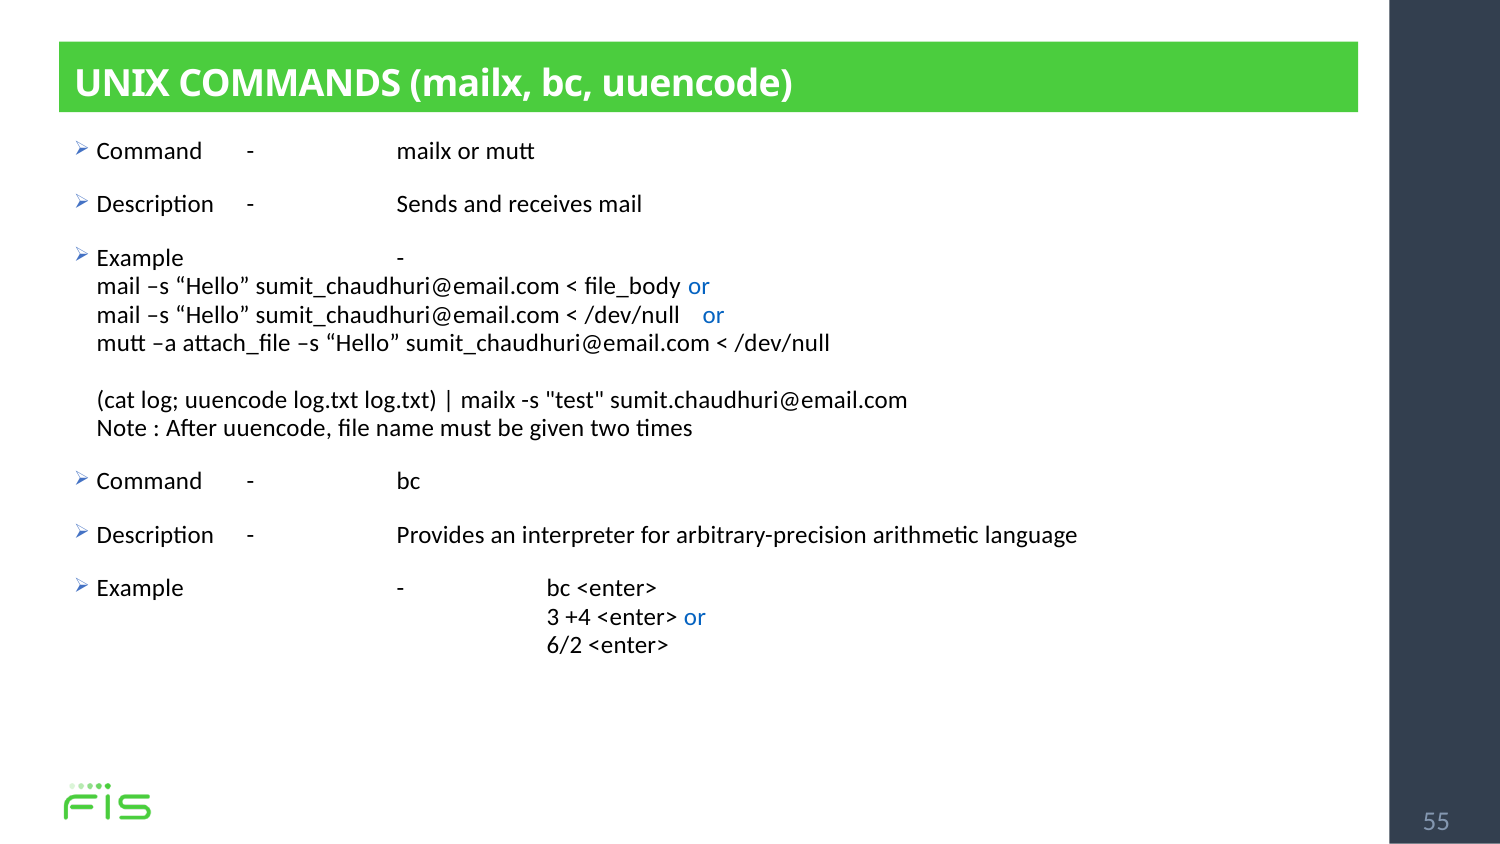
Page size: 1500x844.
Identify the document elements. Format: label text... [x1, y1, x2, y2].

list Command - mailx or mutt Description - Sends and receives mail Example - mail –s “Hello” sumit_chaudhuri@email.com < file_body or mail –s “Hello” sumit_chaudhuri@email.com < /dev/null or mutt –a attach_file –s “Hello” sumit_chaudhuri@email.com < /dev/null (cat log; uuencode log.txt log.txt) | mailx -s "test" sumit.chaudhuri@email.com Note : After uuencode, file name must be given two times Command - bc Description - Provides an interpreter for arbitrary-precision arithmetic language Example - bc <enter> 3 +4 <enter> or 6/2 <enter> [59, 129, 1359, 829]
slide_number 55 [1398, 796, 1475, 844]
title UNIX COMMANDS (mailx, bc, uuencode) [59, 41, 1359, 113]
text_box [676, 352, 826, 503]
